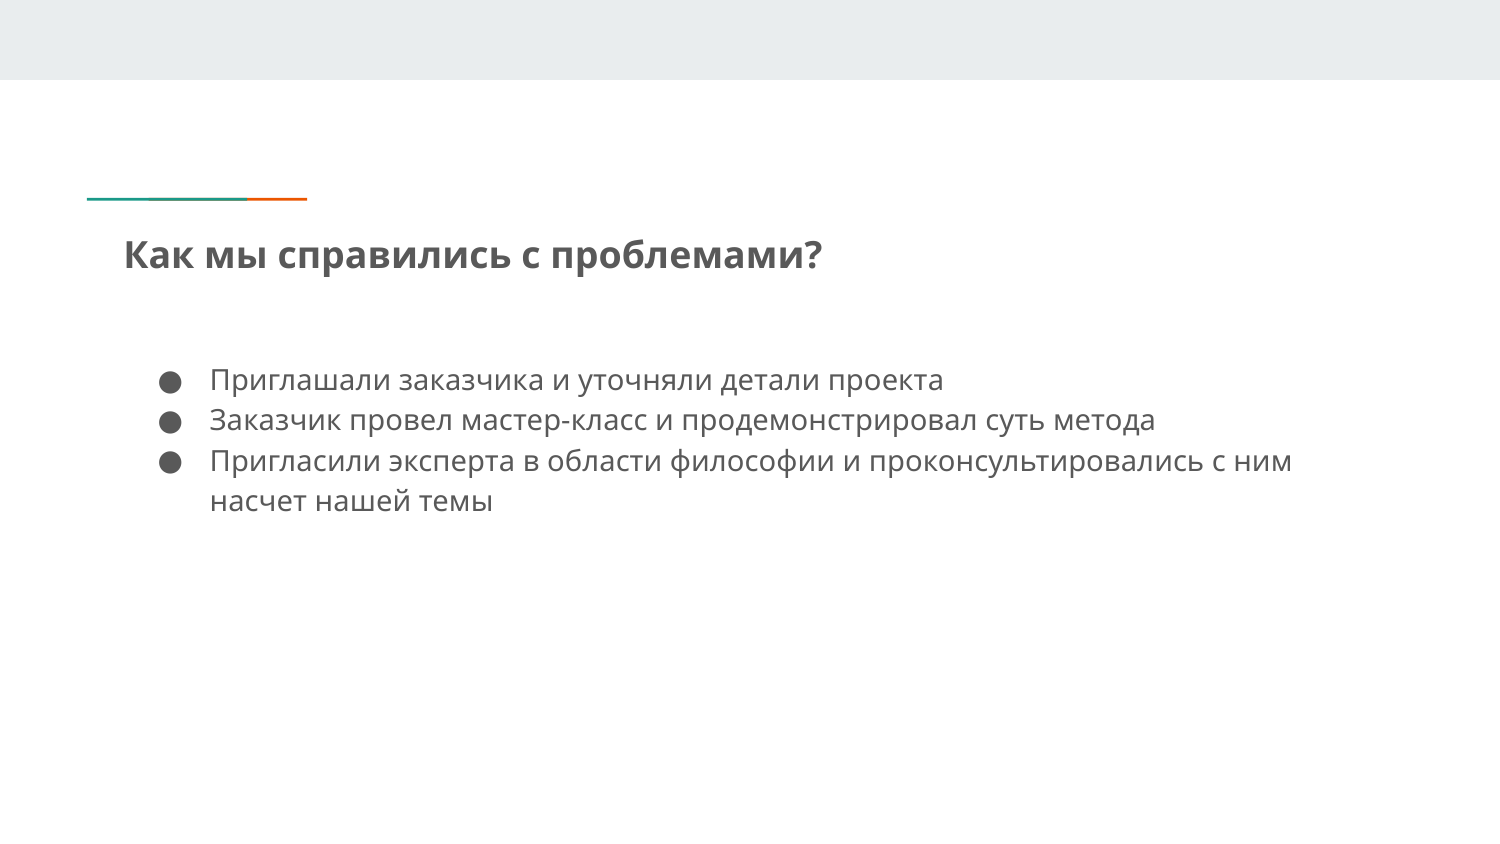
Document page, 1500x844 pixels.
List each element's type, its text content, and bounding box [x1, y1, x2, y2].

title Как мы справились с проблемами? [108, 216, 1370, 305]
list Приглашали заказчика и уточняли детали проекта Заказчик провел мастер-класс и продемонстрировал суть метода Пригласили эксперта в области философии и проконсультировались с ним насчет нашей темы [119, 341, 1381, 712]
